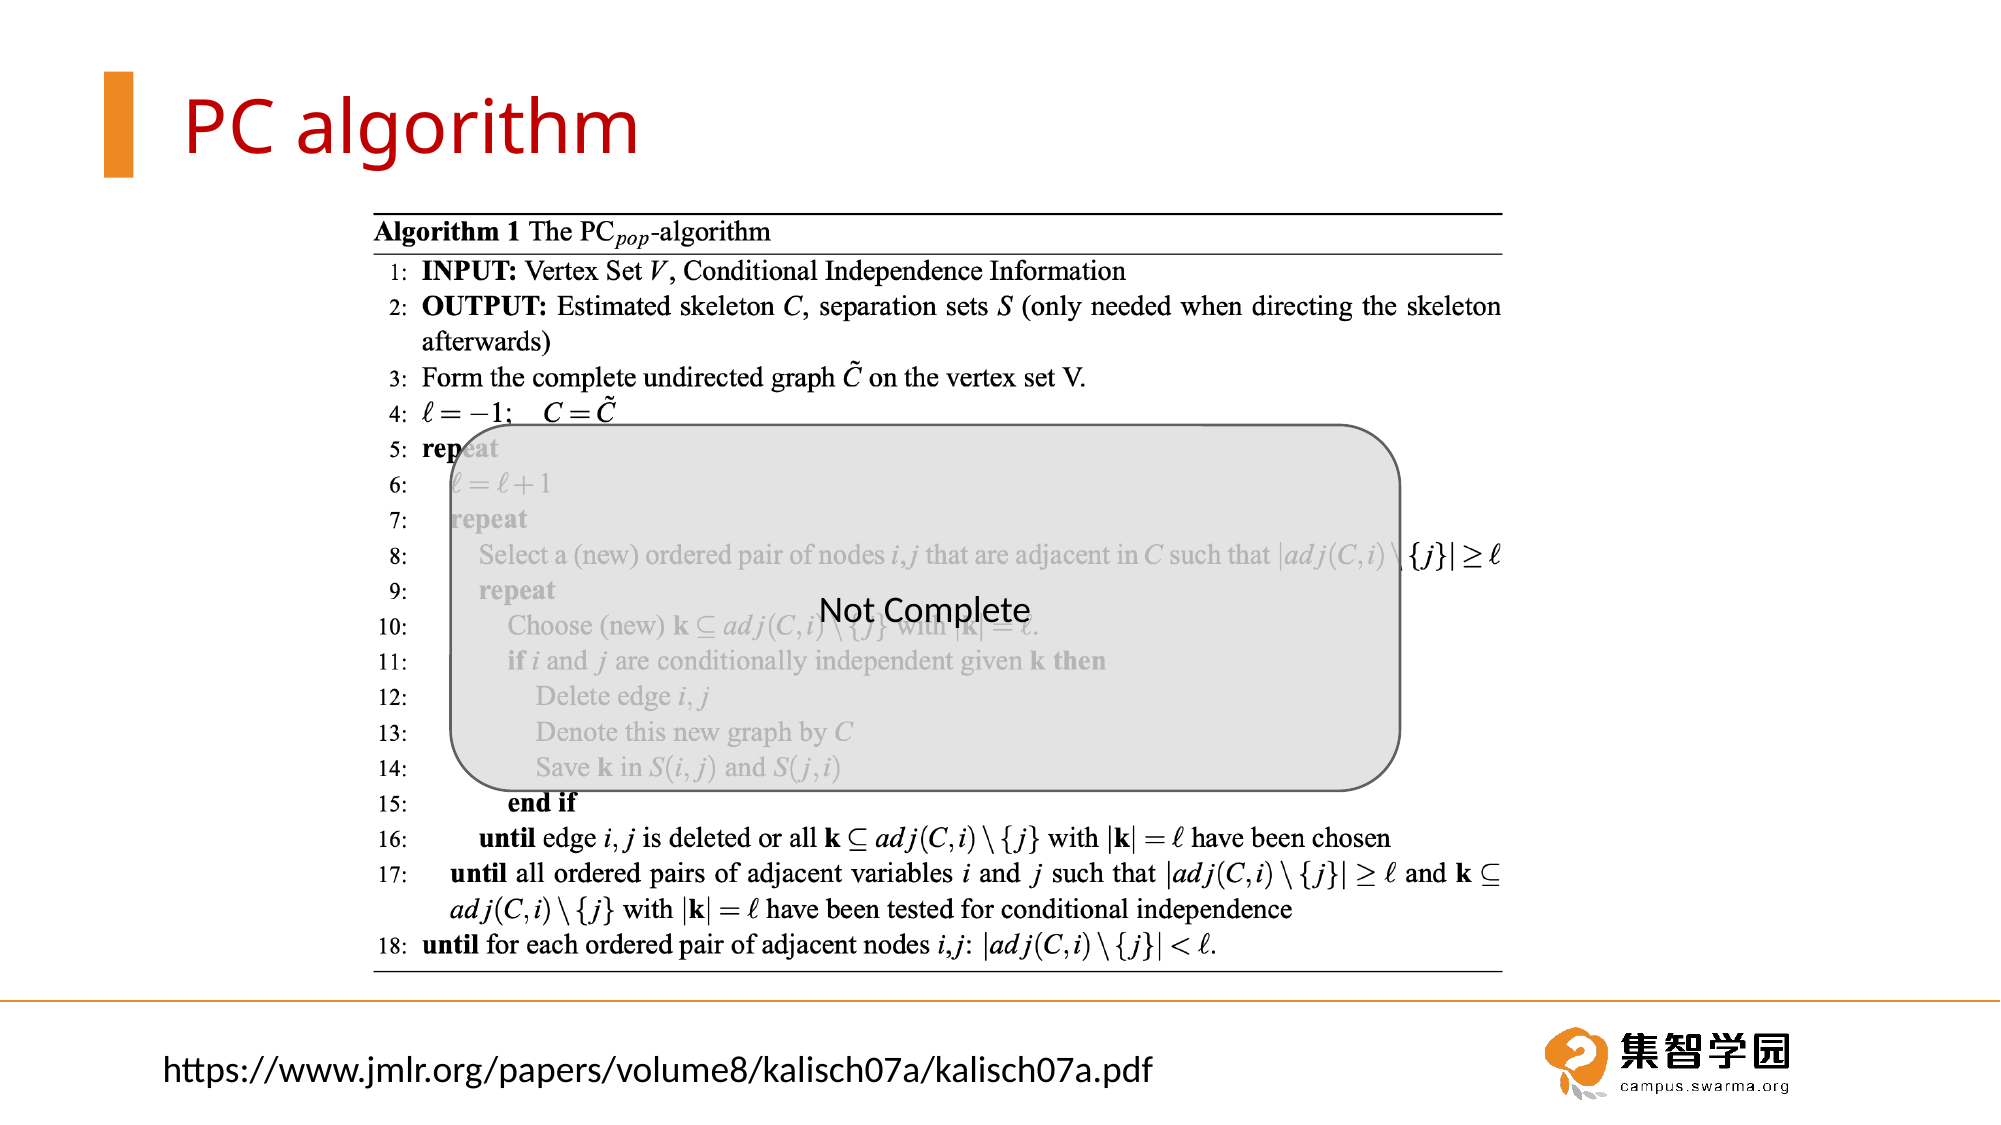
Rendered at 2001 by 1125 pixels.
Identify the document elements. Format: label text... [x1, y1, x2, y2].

text_box https://www.jmlr.org/papers/volume8/kalisch07a/kalisch07a.pdf [147, 1037, 1198, 1098]
text_box [103, 70, 135, 179]
picture [361, 199, 1811, 1125]
text_box PC algorithm [168, 71, 1532, 177]
